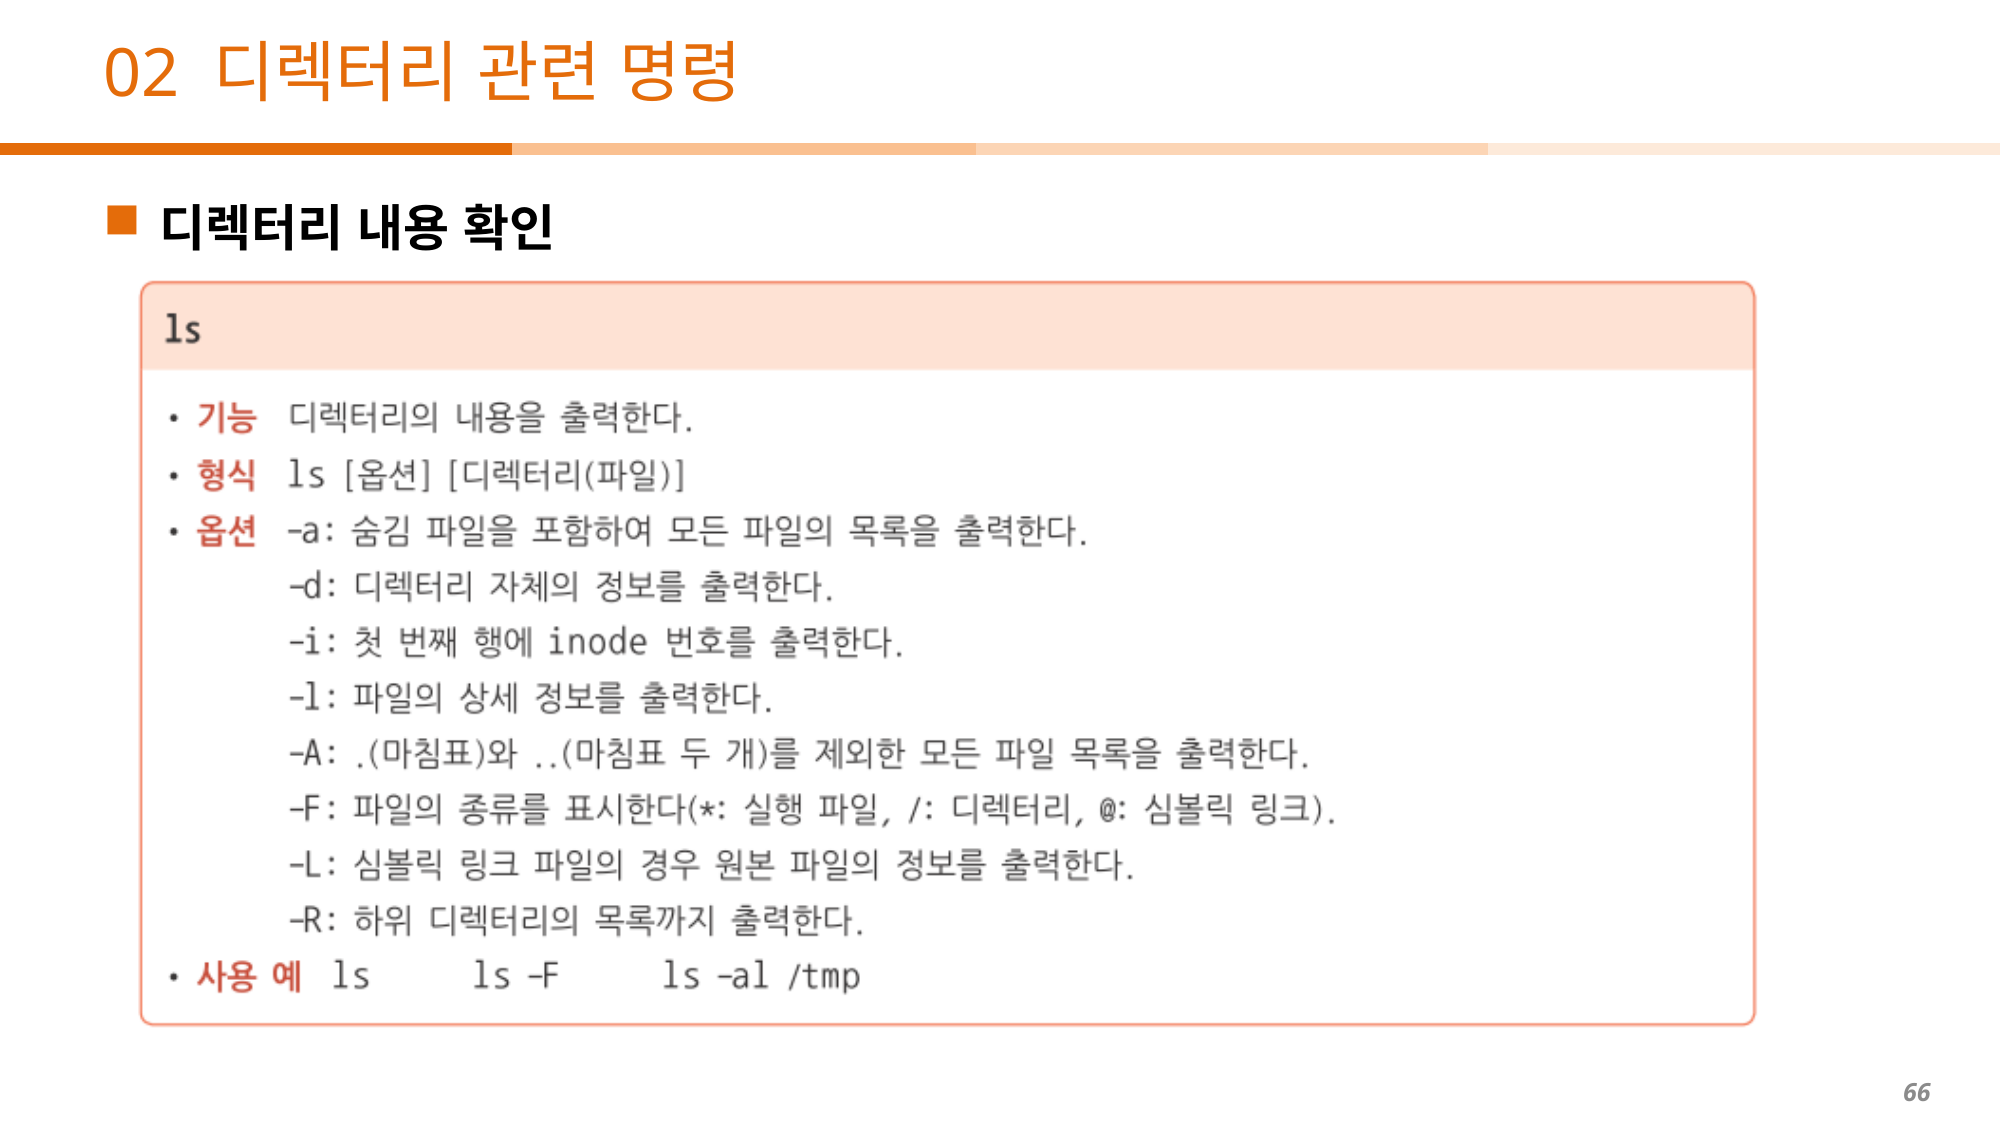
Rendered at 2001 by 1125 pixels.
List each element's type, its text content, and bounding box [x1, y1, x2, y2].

list 디렉터리 내용 확인 [88, 176, 1920, 1083]
title 02 디렉터리 관련 명령 [88, 18, 1920, 122]
picture [137, 272, 1761, 1036]
